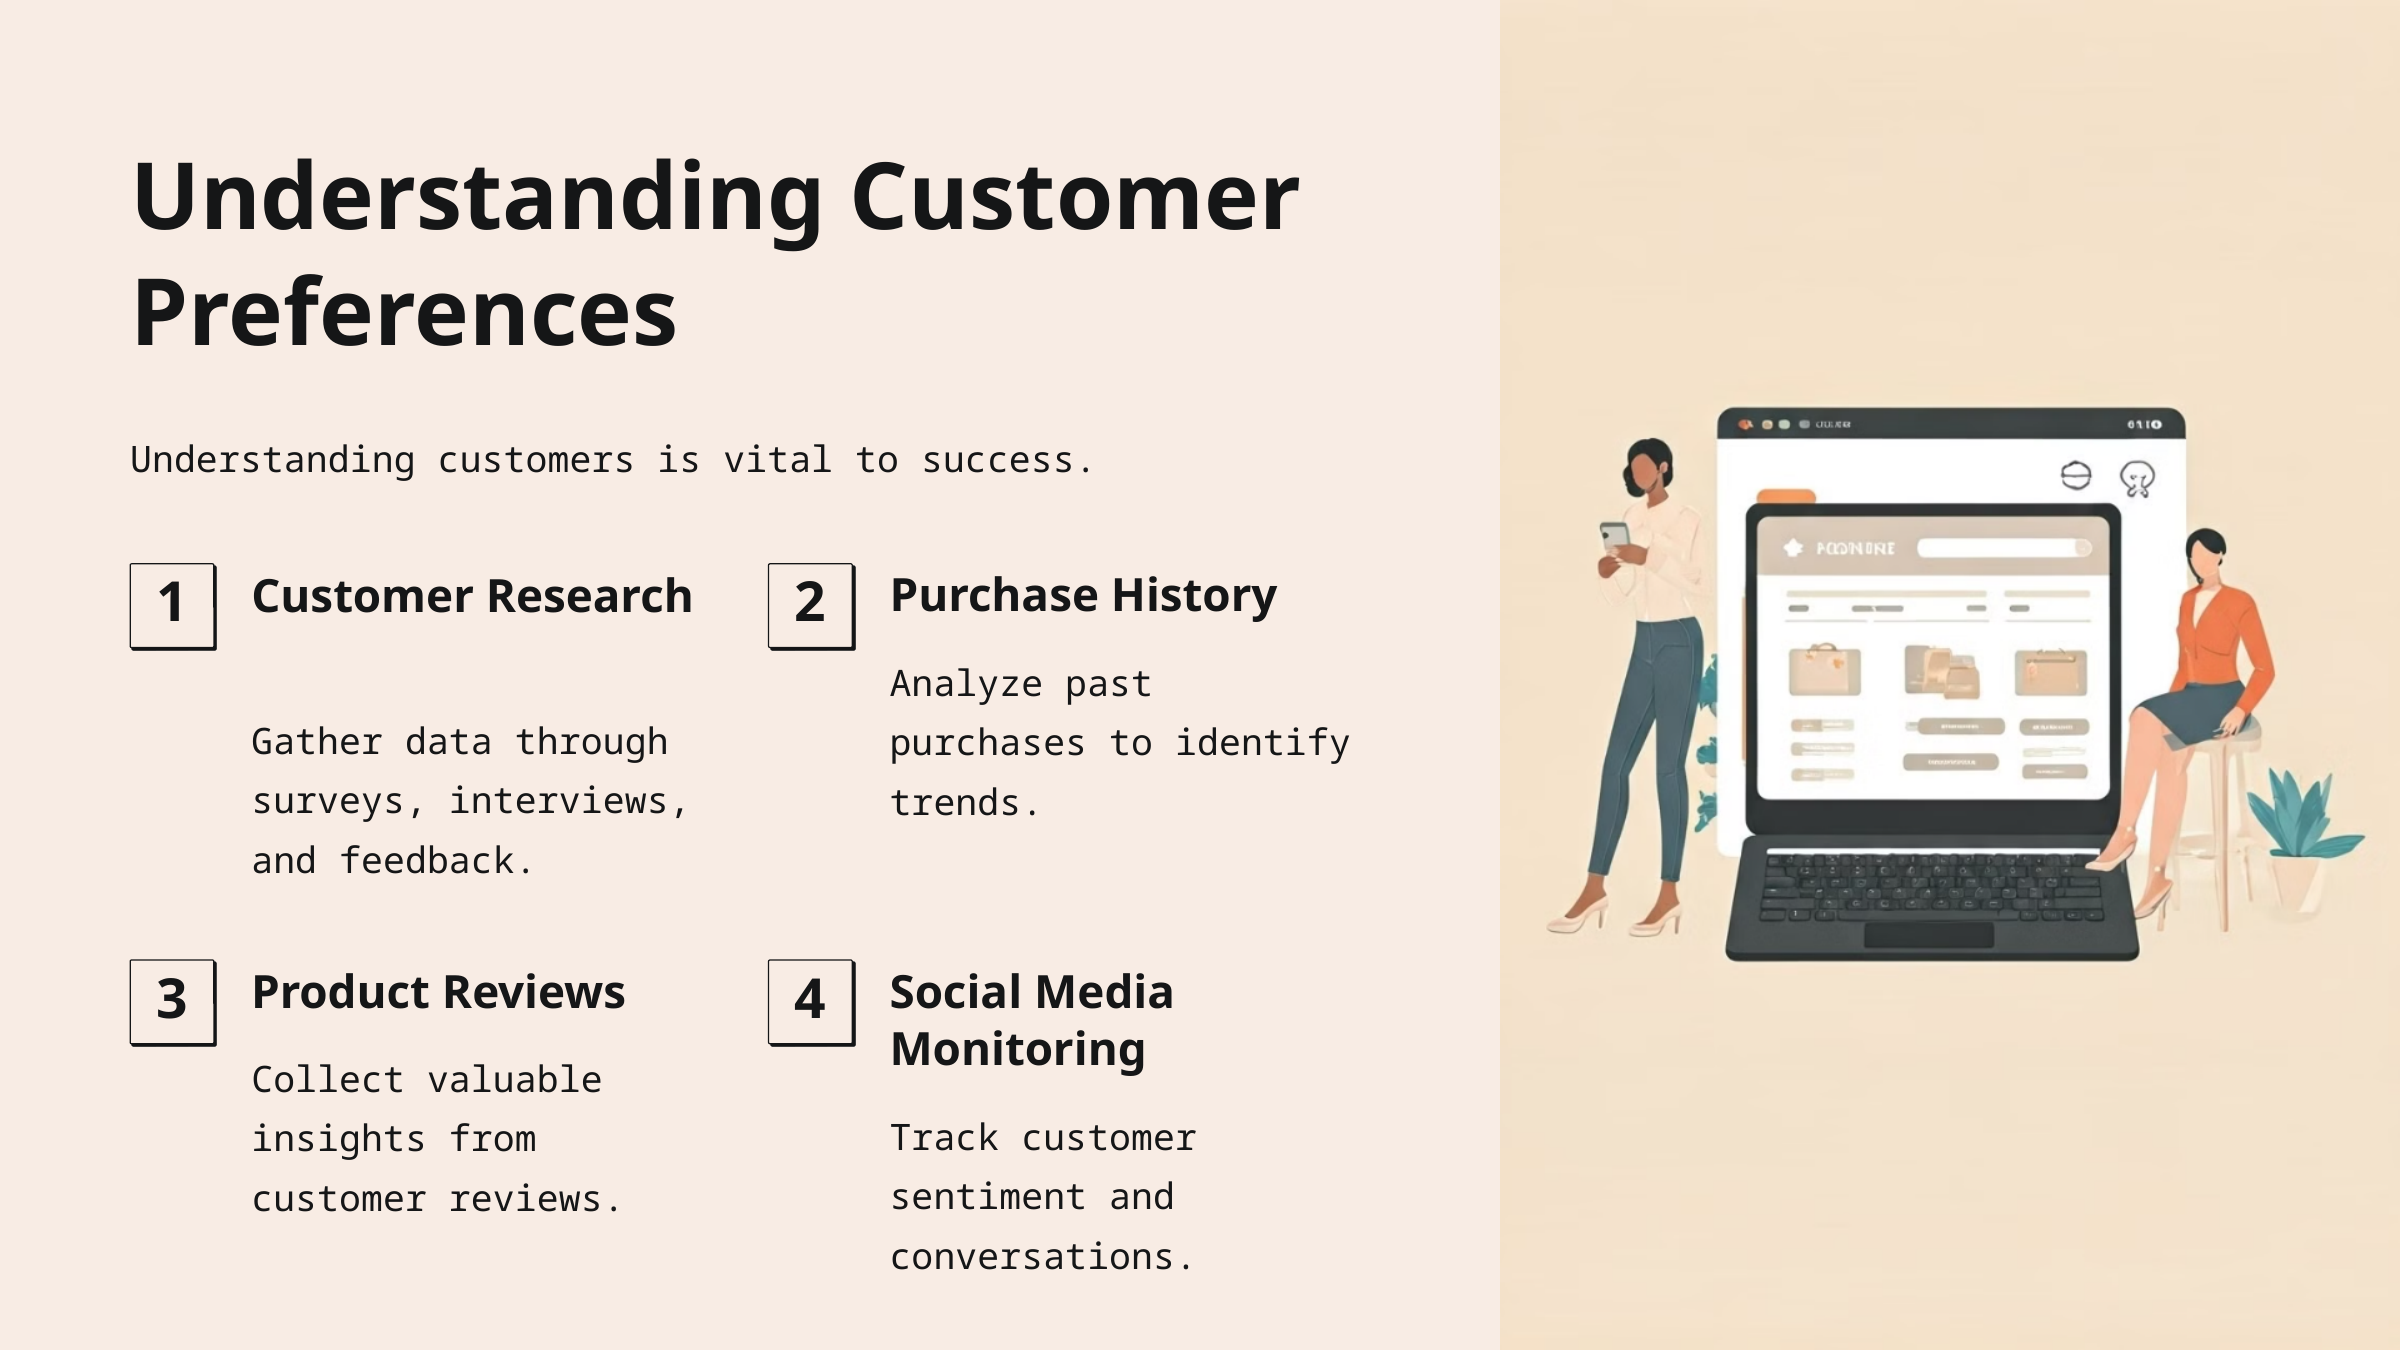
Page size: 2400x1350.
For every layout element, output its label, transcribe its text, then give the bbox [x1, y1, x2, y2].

text_box [130, 563, 214, 648]
text_box [768, 960, 853, 1044]
text_box 2 [793, 577, 828, 634]
text_box Understanding Customer Preferences [130, 132, 1370, 365]
text_box Analyze past purchases to identify trends. [889, 644, 1370, 764]
text_box Track customer sentiment and conversations. [889, 1098, 1370, 1218]
text_box Social Media Monitoring [889, 960, 1370, 1077]
text_box Product Reviews [251, 960, 717, 1019]
text_box 3 [154, 973, 190, 1030]
text_box 1 [160, 577, 184, 634]
text_box 4 [790, 973, 831, 1030]
text_box Purchase History [889, 563, 1355, 622]
text_box [768, 563, 853, 648]
text_box [130, 960, 214, 1044]
text_box Collect valuable insights from customer reviews. [251, 1040, 732, 1160]
picture [1499, 0, 2400, 1350]
text_box Understanding customers is vital to success. [130, 420, 1370, 480]
text_box Gather data through surveys, interviews, and feedback. [251, 702, 732, 881]
text_box Customer Research [251, 563, 732, 681]
